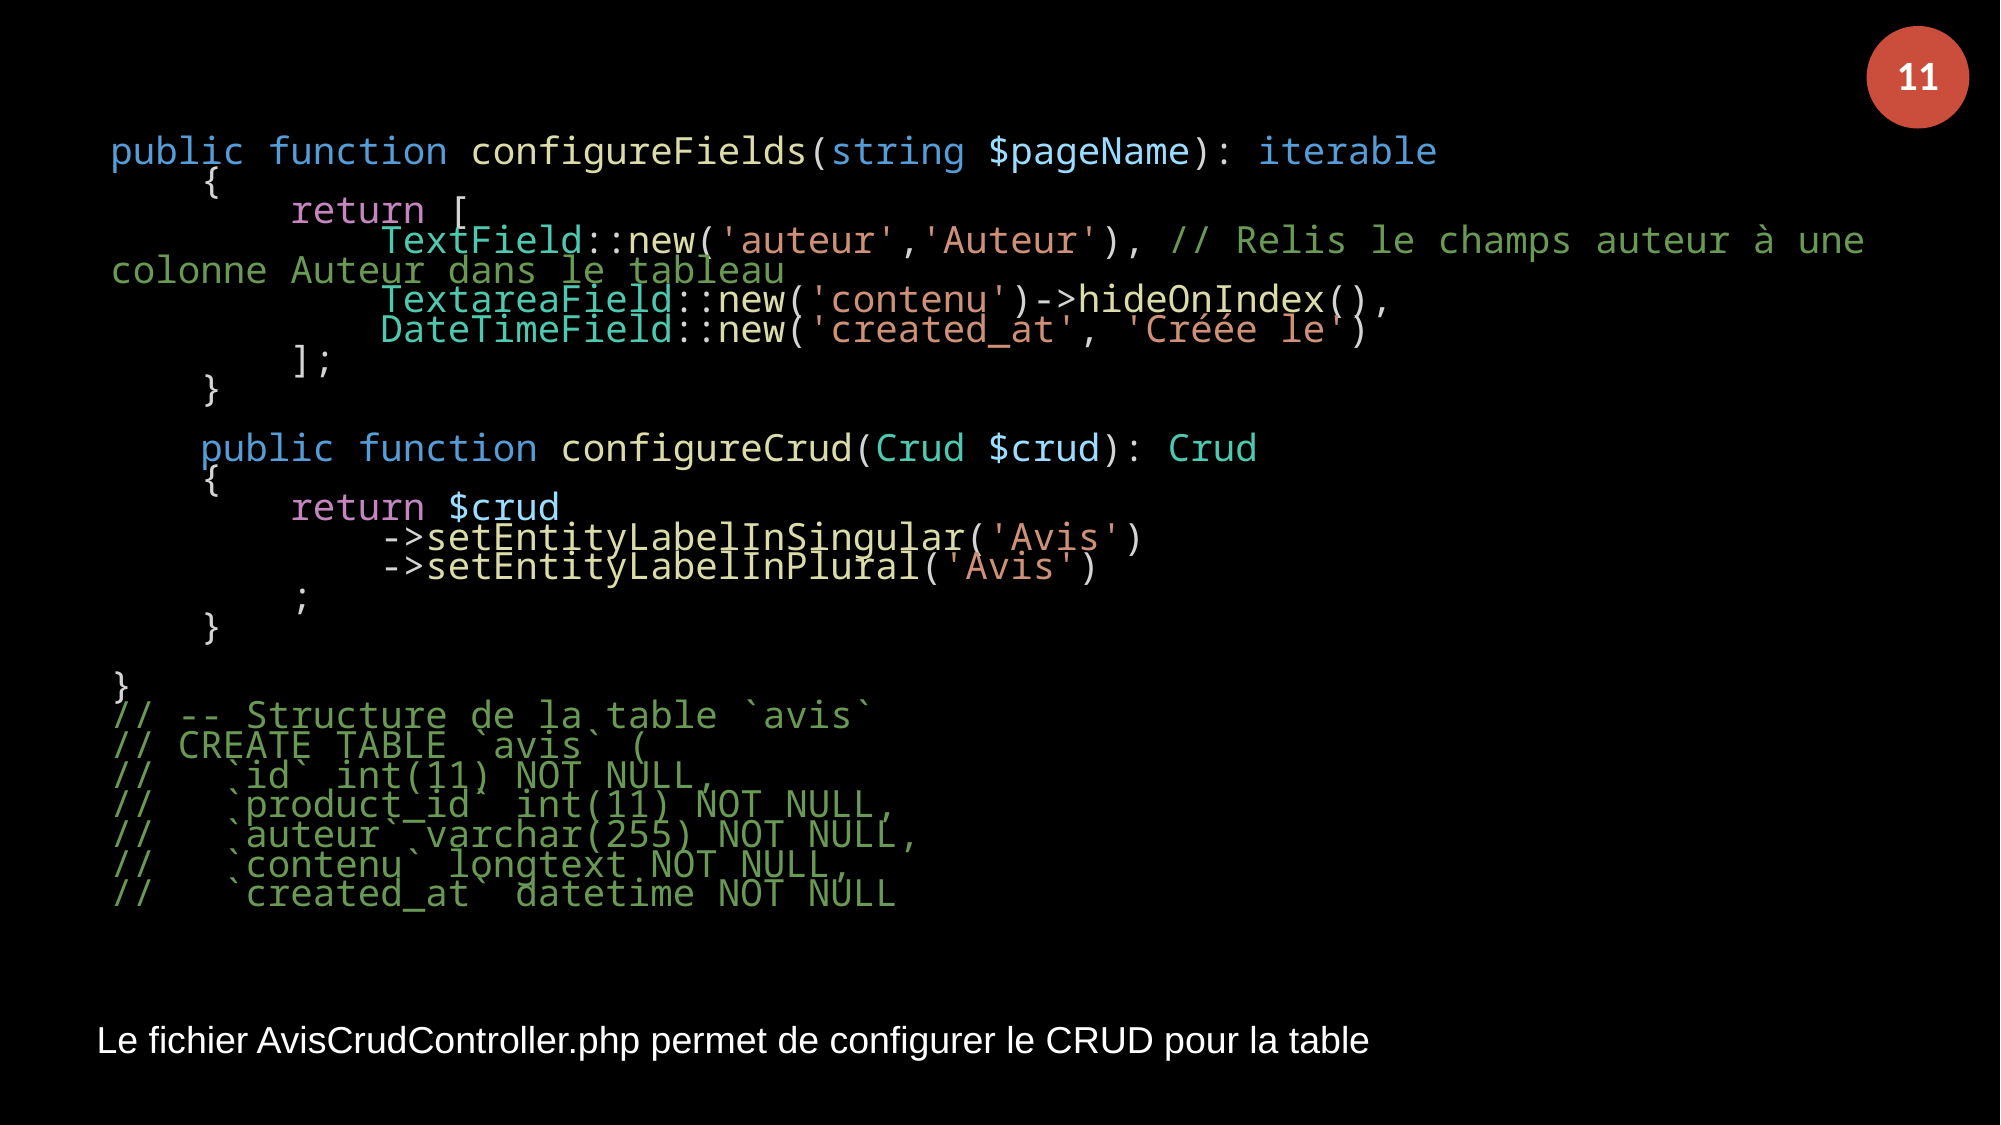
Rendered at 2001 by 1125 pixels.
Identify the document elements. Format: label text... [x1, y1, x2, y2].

text_box public function configureFields(string $pageName): iterable { return [ TextField::new('auteur','Auteur'), // Relis le champs auteur à une colonne Auteur dans le tableau TextareaField::new('contenu')->hideOnIndex(), DateTimeField::new('created_at', 'Créée le') ]; } public function configureCrud(Crud $crud): Crud { return $crud ->setEntityLabelInSingular('Avis') ->setEntityLabelInPlural('Avis') ; } } // -- Structure de la table `avis` // CREATE TABLE `avis` ( // `id` int(11) NOT NULL, // `product_id` int(11) NOT NULL, // `auteur` varchar(255) NOT NULL, // `contenu` longtext NOT NULL, // `created_at` datetime NOT NULL [95, 134, 1919, 952]
text_box 11 [1866, 25, 1970, 129]
text_box Le fichier AvisCrudController.php permet de configurer le CRUD pour la table avis. [81, 1008, 1905, 1104]
